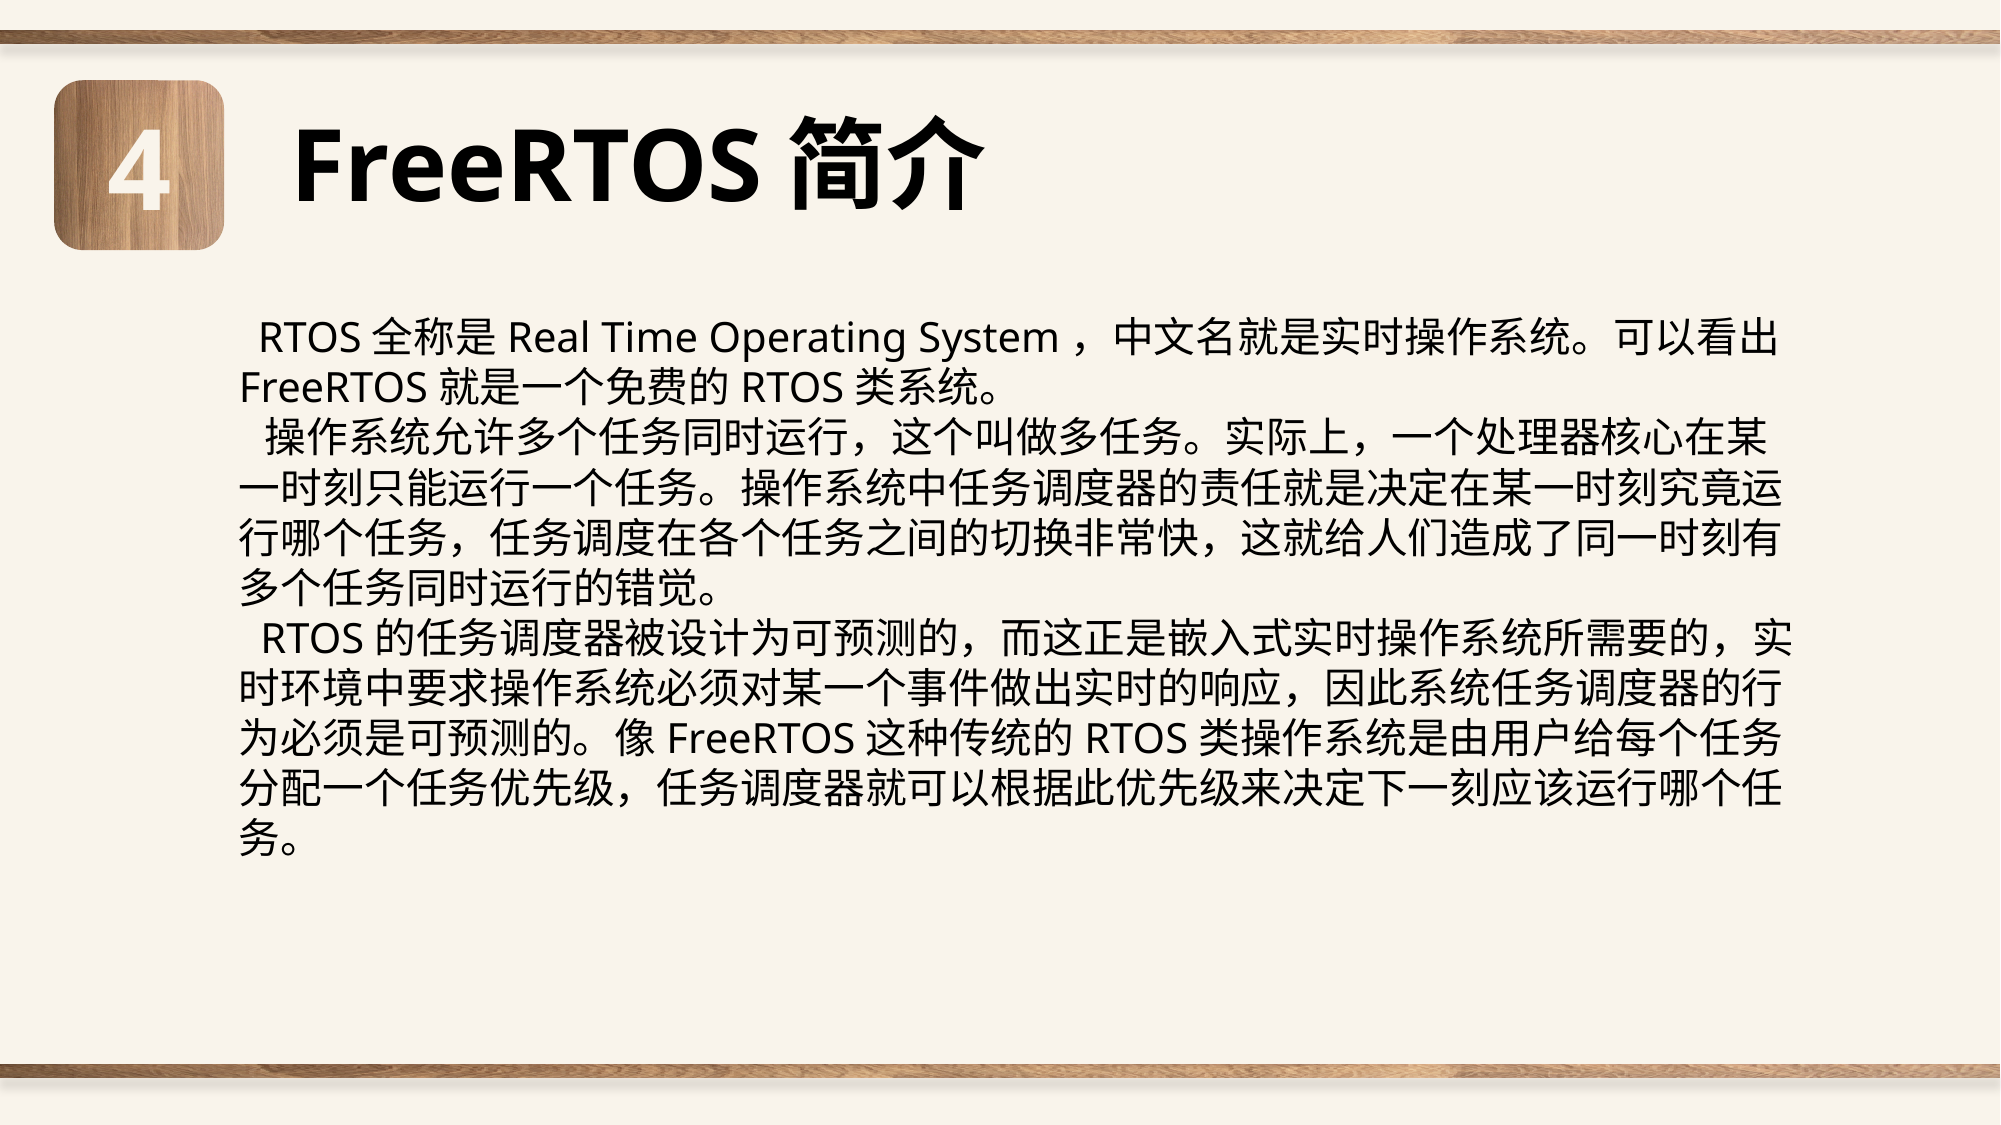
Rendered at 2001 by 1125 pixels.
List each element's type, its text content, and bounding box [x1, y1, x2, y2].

picture [0, 30, 2000, 44]
text_box 4 [53, 79, 226, 252]
text_box RTOS全称是Real Time Operating System，中文名就是实时操作系统。可以看出FreeRTOS就是一个免费的RTOS类系统。 操作系统允许多个任务同时运行，这个叫做多任务。实际上，一个处理器核心在某一时刻只能运行一个任务。操作系统中任务调度器的责任就是决定在某一时刻究竟运行哪个任务，任务调度在各个任务之间的切换非常快，这就给人们造成了同一时刻有多个任务同时运行的错觉。 RTOS的任务调度器被设计为可预测的，而这正是嵌入式实时操作系统所需要的，实时环境中要求操作系统必须对某一个事件做出实时的响应，因此系统任务调度器的行为必须是可预测的。像FreeRTOS这种传统的RTOS类操作系统是由用户给每个任务分配一个任务优先级，任务调度器就可以根据此优先级来决定下一刻应该运行哪个任务。 [224, 303, 1811, 869]
text_box FreeRTOS简介 [275, 93, 1019, 229]
picture [0, 1064, 2000, 1078]
